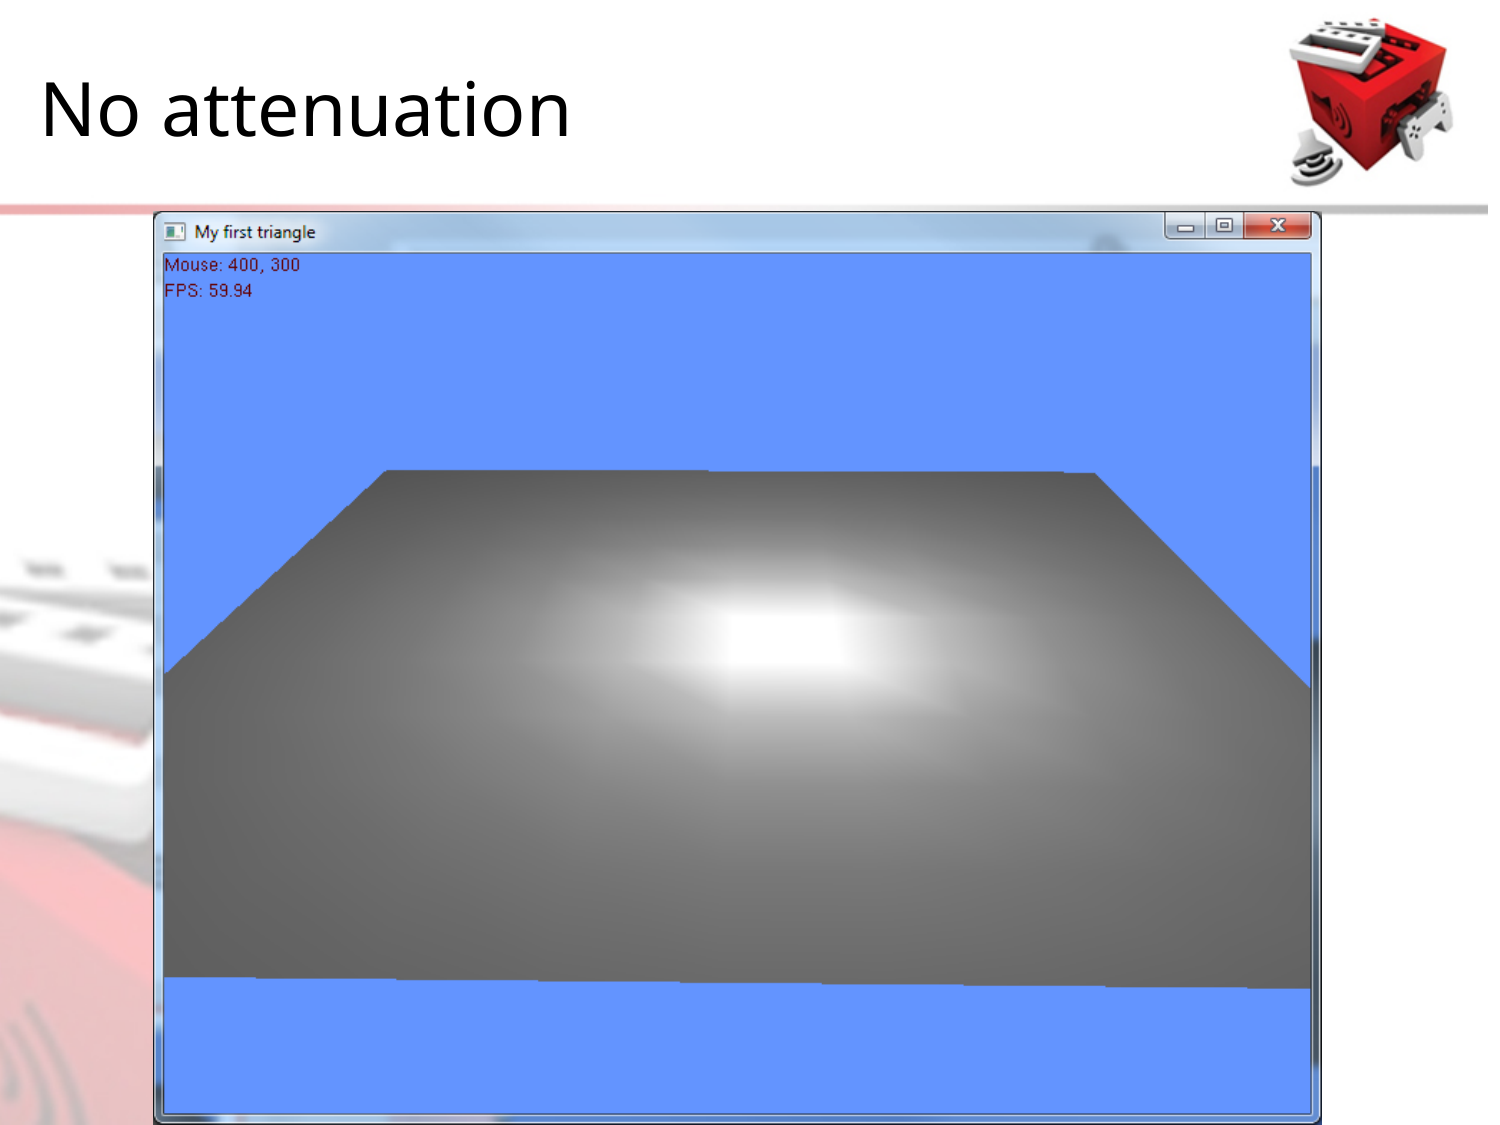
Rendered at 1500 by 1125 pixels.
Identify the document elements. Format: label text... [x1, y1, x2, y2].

title No attenuation [24, 12, 1275, 200]
picture [0, 1, 1488, 1125]
